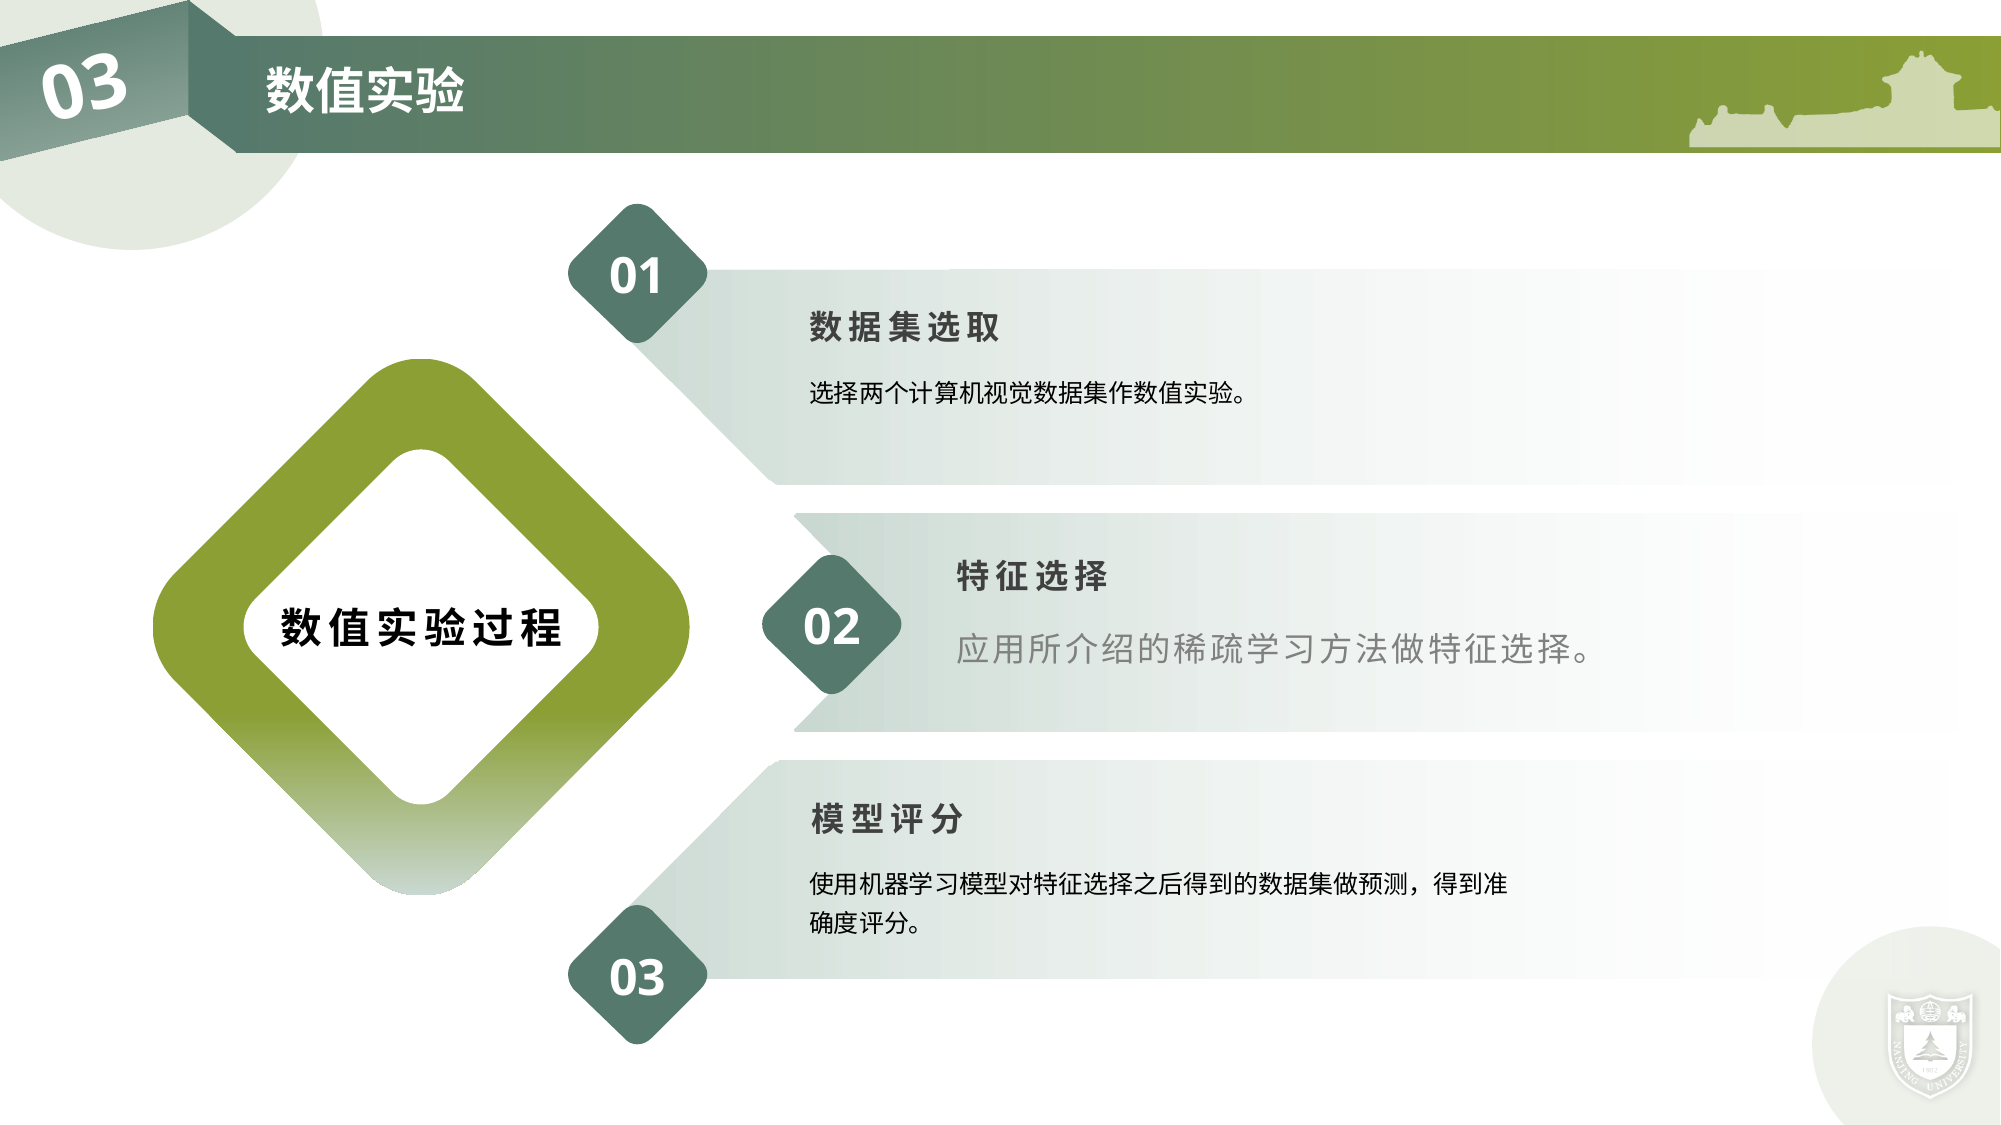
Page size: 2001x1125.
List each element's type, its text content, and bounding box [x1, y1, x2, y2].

text_box [630, 267, 2000, 486]
picture [1671, 29, 2000, 164]
text_box 使用机器学习模型对特征选择之后得到的数据集做预测，得到准确度评分。 [794, 851, 1543, 946]
text_box 01 [567, 202, 709, 345]
text_box 模型评分 [796, 790, 1053, 838]
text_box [1812, 926, 2000, 1125]
text_box 数据集选取 [794, 298, 1051, 347]
text_box 数值实验过程 [243, 449, 599, 805]
text_box [0, 154, 300, 251]
text_box 02 [761, 553, 903, 696]
text_box 特征选择 [941, 548, 1198, 596]
text_box 03 [567, 904, 709, 1046]
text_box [0, 0, 2000, 154]
text_box [627, 759, 2000, 980]
text_box 选择两个计算机视觉数据集作数值实验。 [794, 360, 1532, 415]
text_box [151, 357, 691, 897]
text_box [793, 512, 2000, 734]
text_box 应用所介绍的稀疏学习方法做特征选择。 [941, 608, 1688, 676]
